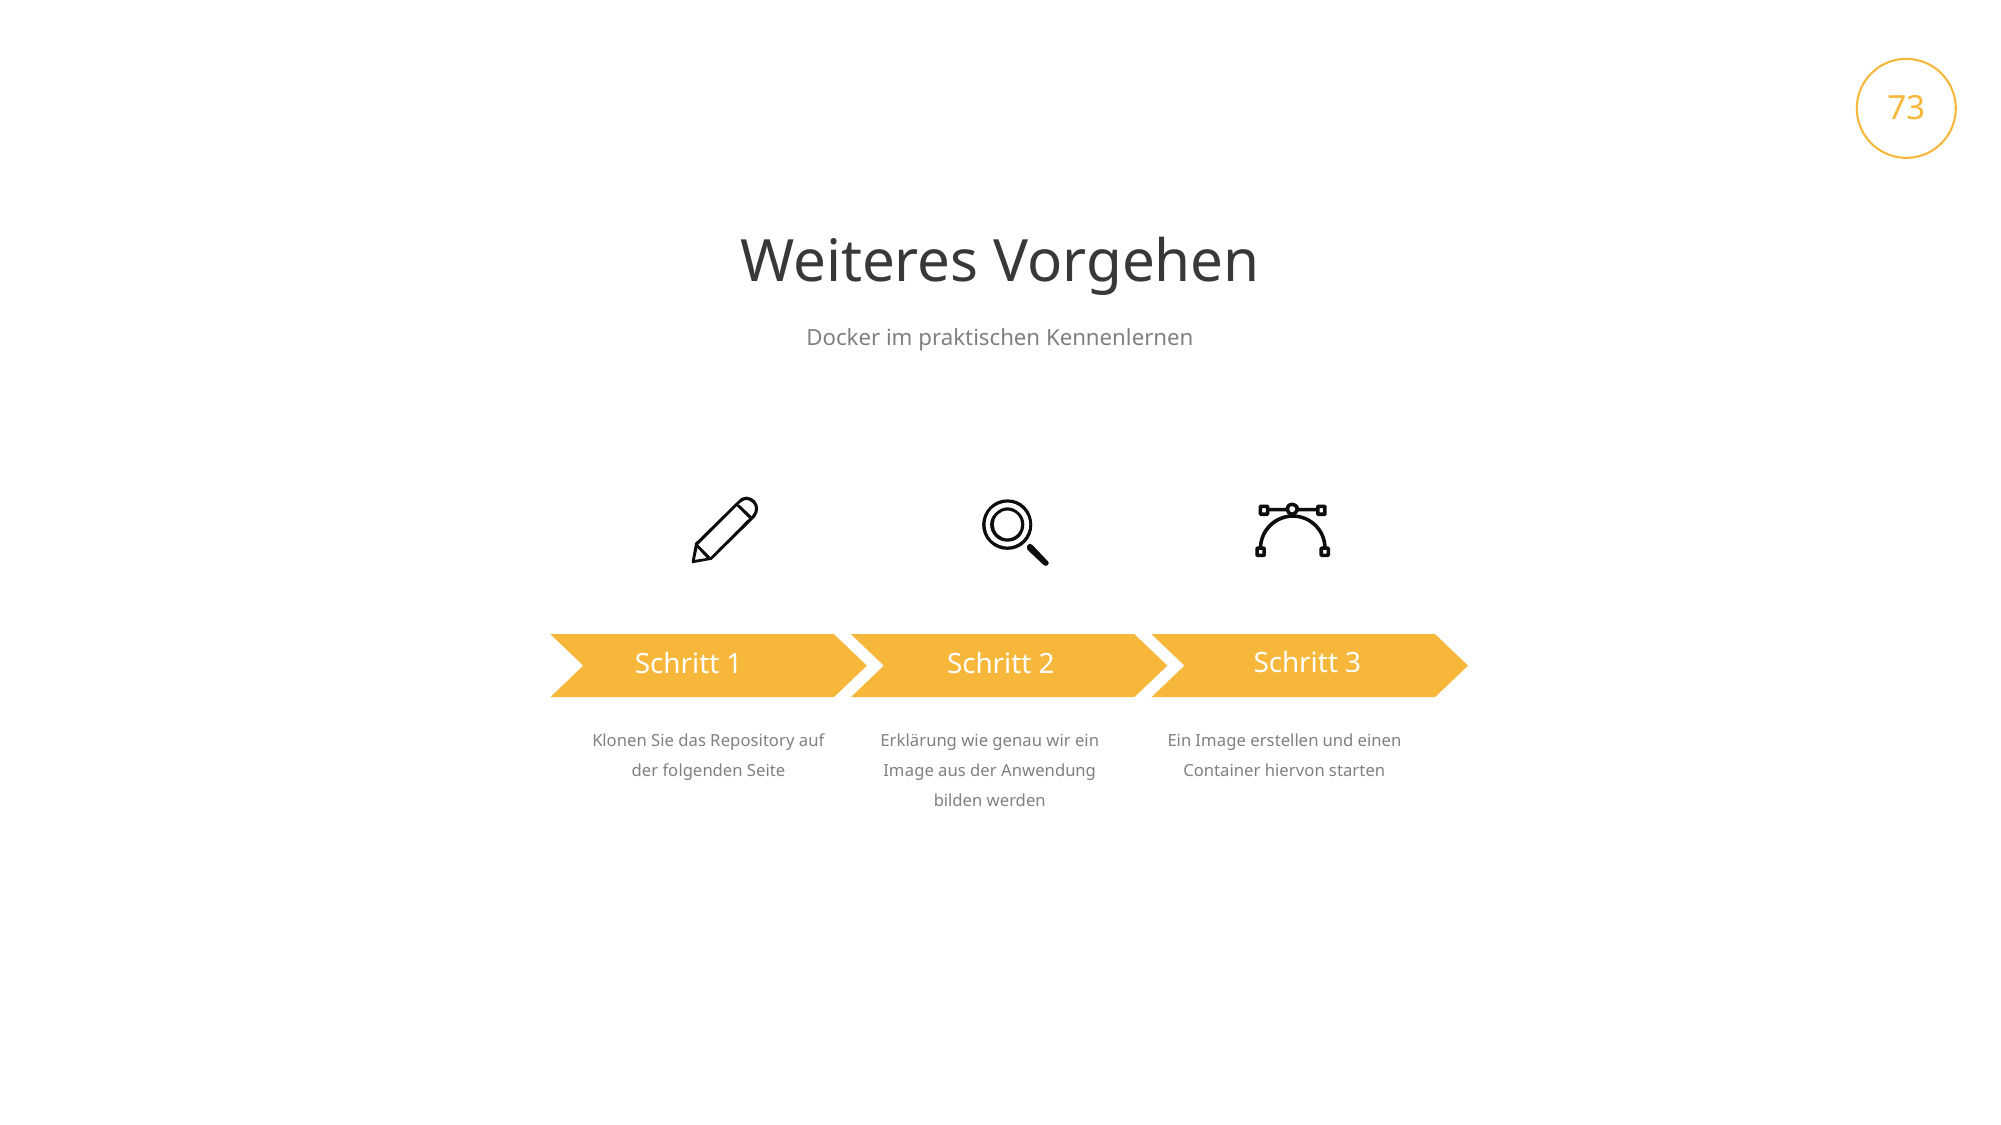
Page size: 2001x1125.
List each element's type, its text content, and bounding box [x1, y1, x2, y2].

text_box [850, 499, 1168, 816]
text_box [1856, 58, 1956, 158]
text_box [1151, 502, 1469, 786]
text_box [550, 496, 867, 786]
text_box Weiteres Vorgehen [725, 216, 1275, 301]
text_box Docker im praktischen Kennenlernen [763, 302, 1237, 358]
